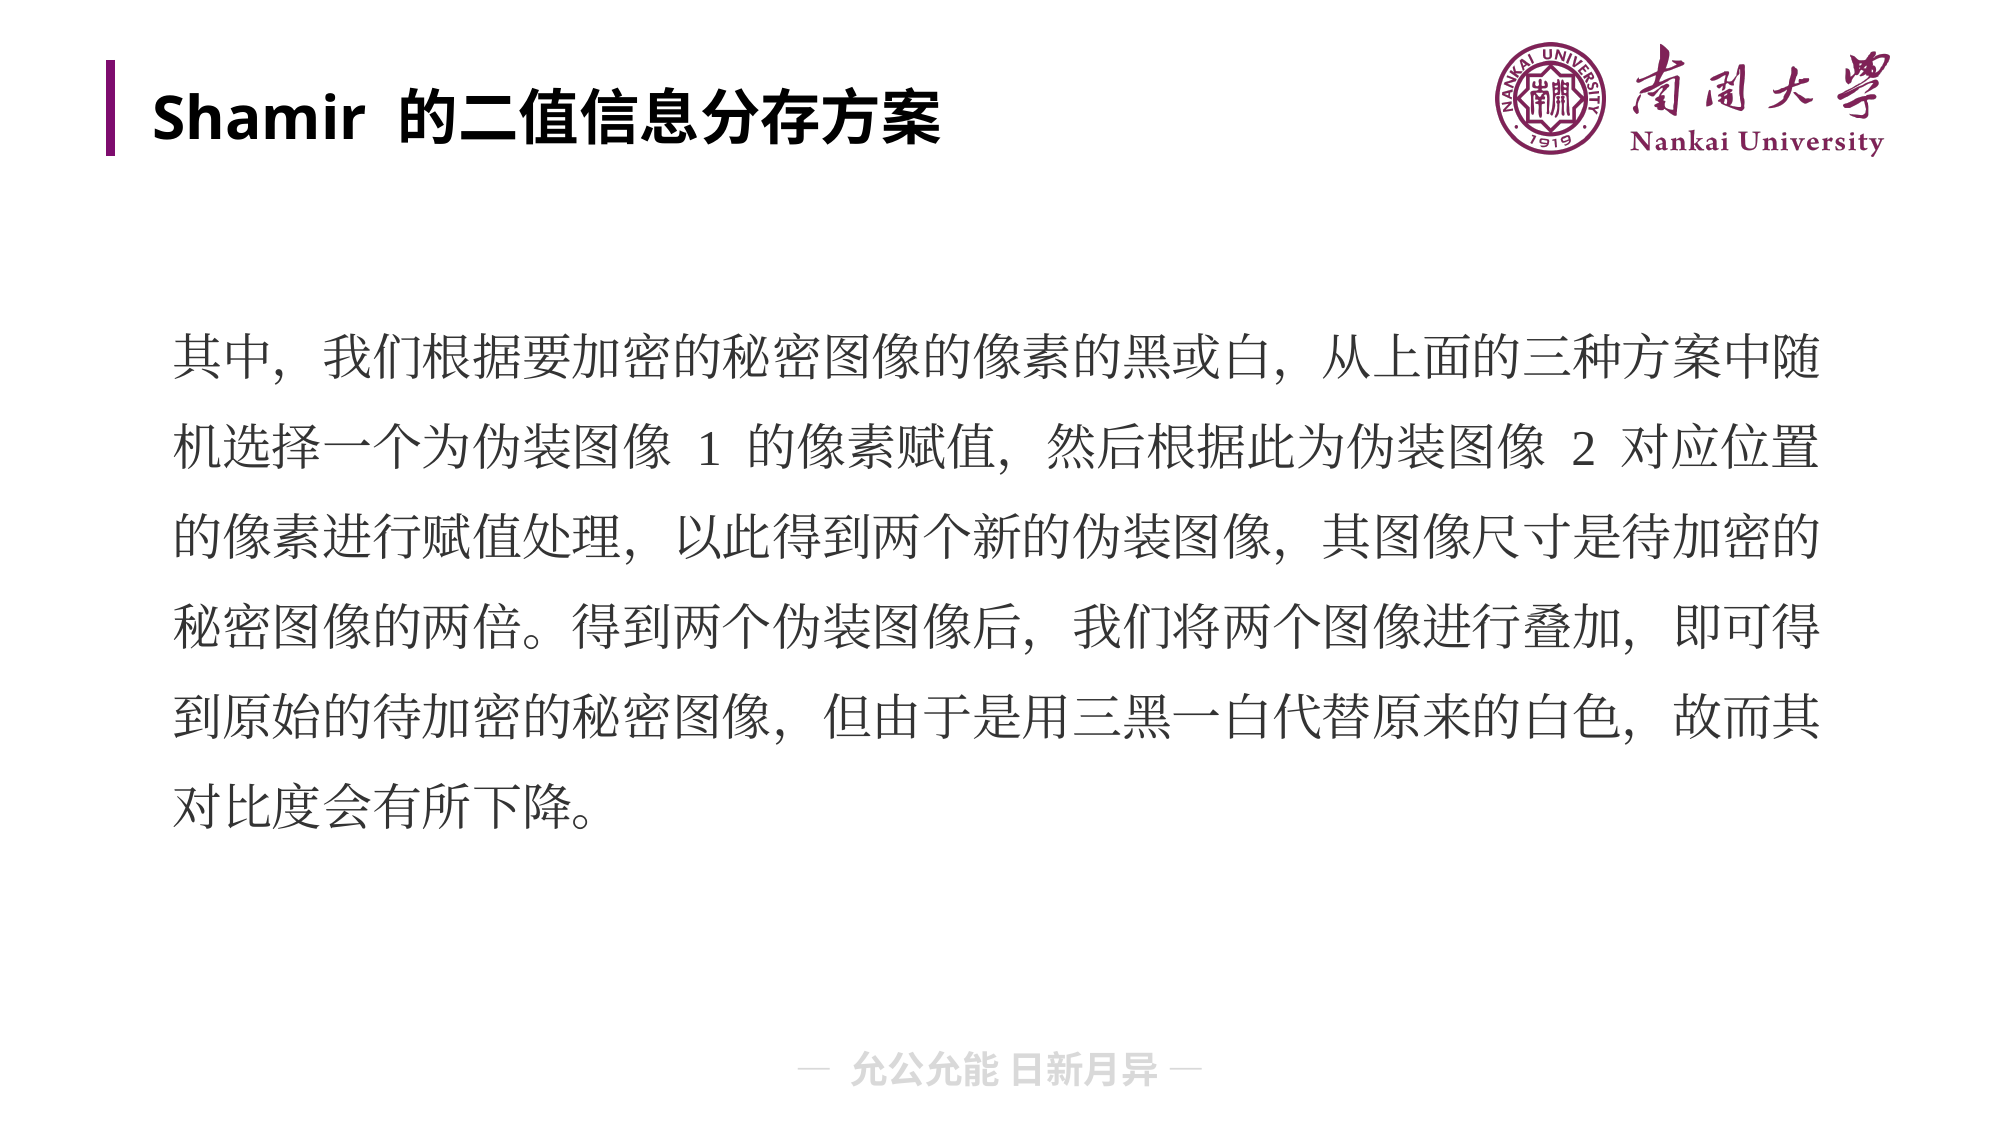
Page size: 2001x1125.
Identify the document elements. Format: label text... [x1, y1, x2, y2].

title Shamir 的二值信息分存方案 [137, 48, 1464, 191]
text_box 其中，我们根据要加密的秘密图像的像素的黑或白，从上面的三种方案中随机选择一个为伪装图像 1 的像素赋值，然后根据此为伪装图像 2 对应位置的像素进行赋值处理，以此得到两个新的伪装图像，其图像尺寸是待加密的秘密图像的两倍。得到两个伪装图像后，我们将两个图像进行叠加，即可得到原始的待加密的秘密图像，但由于是用三黑一白代替原来的白色，故而其对比度会有所下降。 [157, 287, 1843, 843]
picture [1495, 42, 1890, 157]
